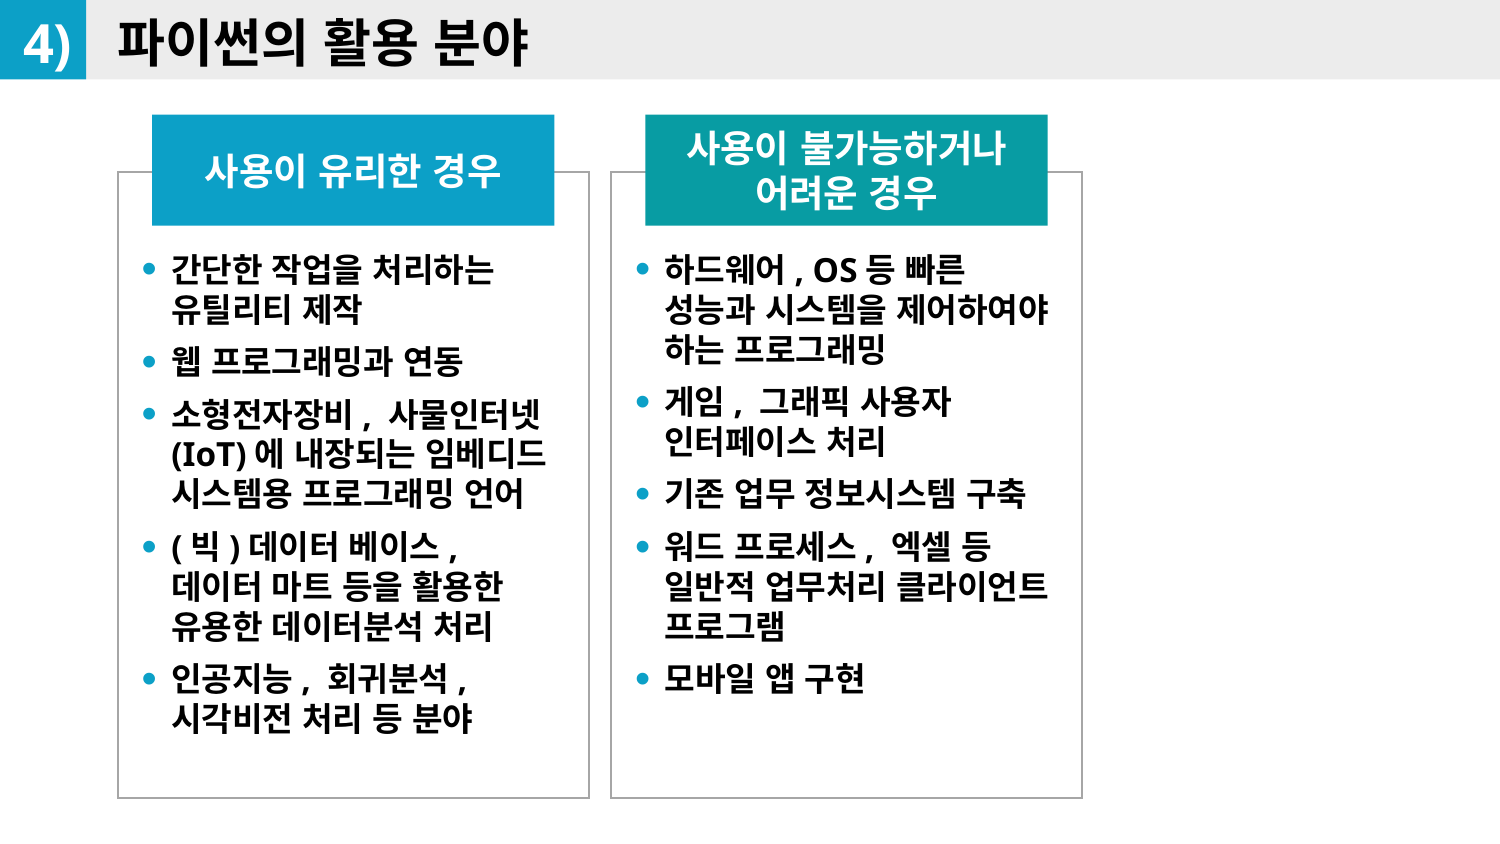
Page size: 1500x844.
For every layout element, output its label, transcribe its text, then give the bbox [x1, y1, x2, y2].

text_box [117, 114, 1083, 799]
text_box 4) [0, 0, 98, 86]
text_box 파이썬의 활용 분야 [98, 0, 1436, 85]
